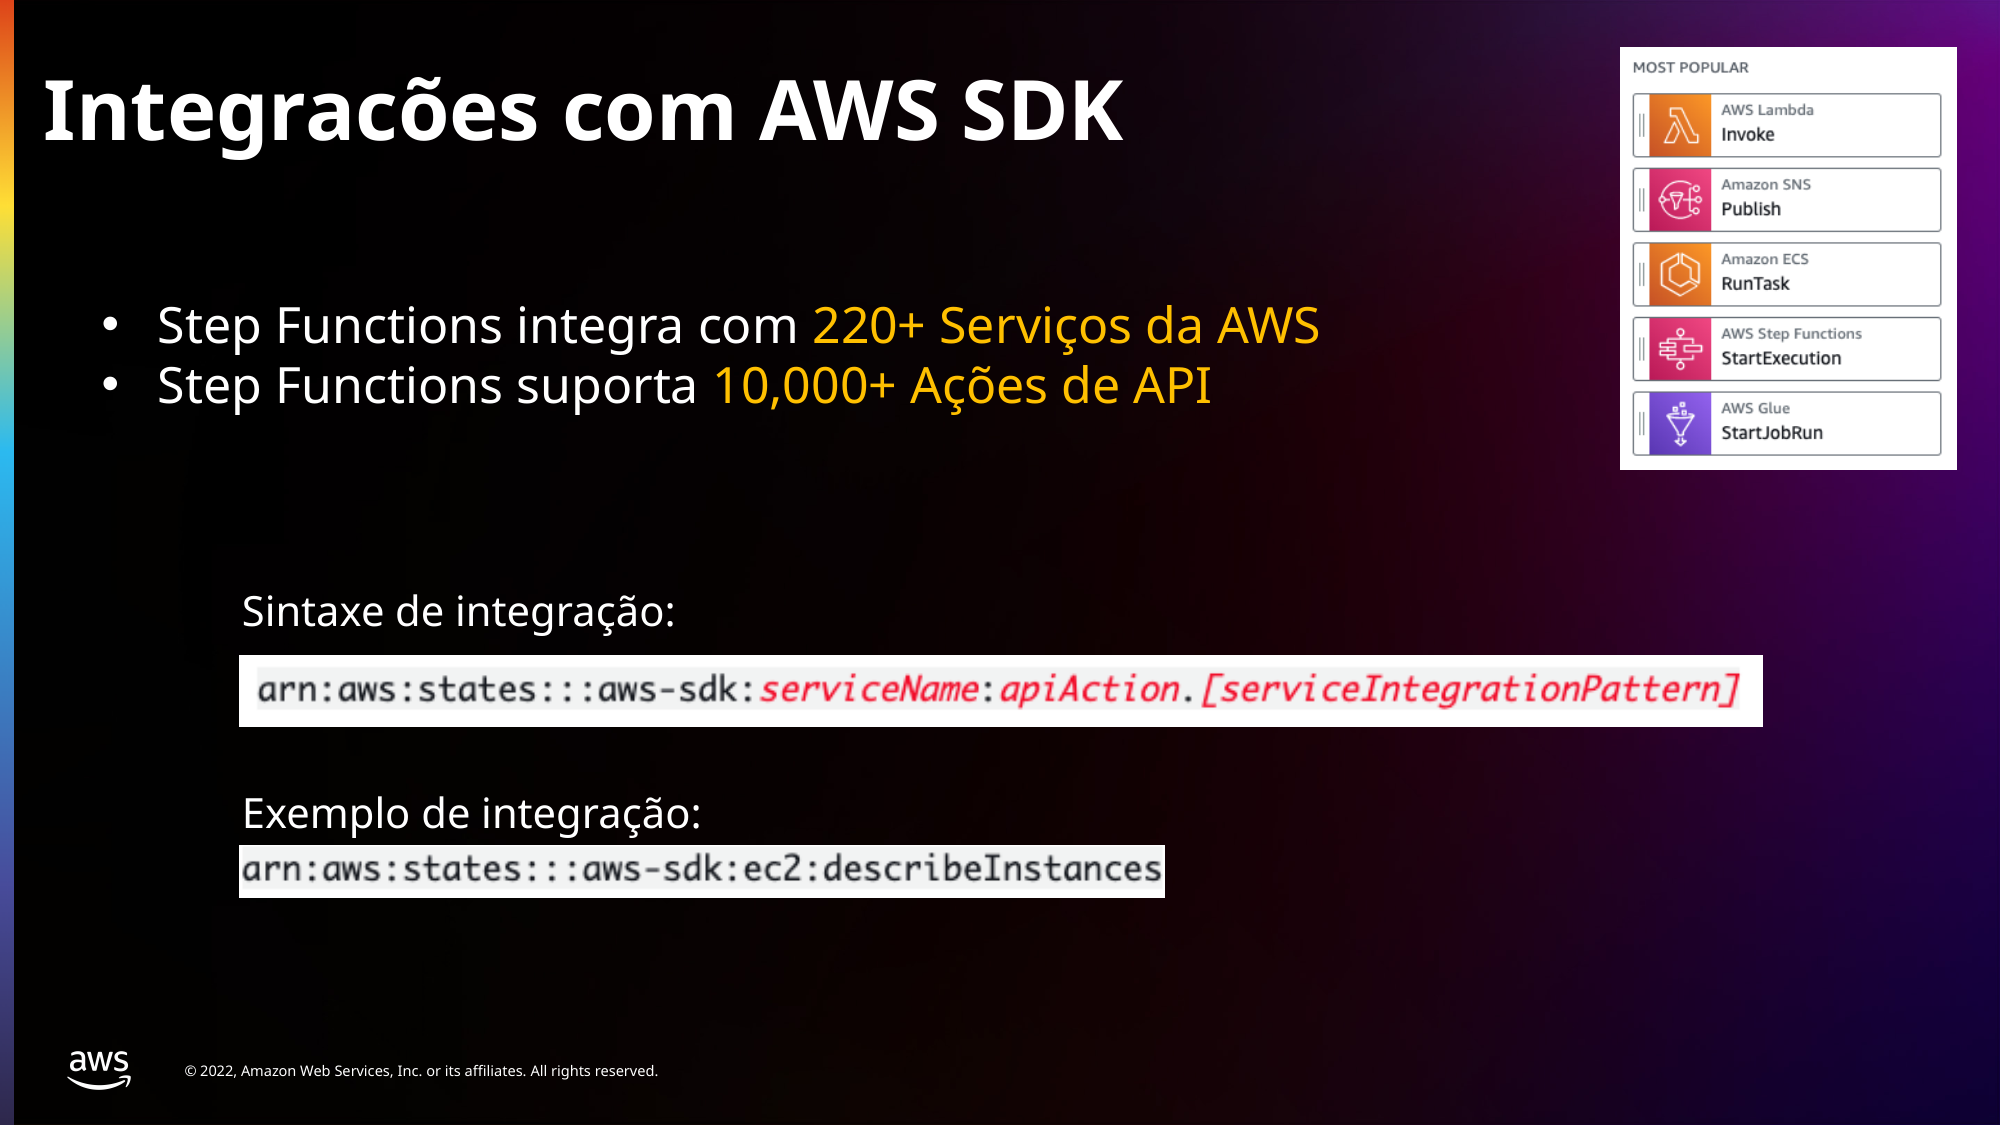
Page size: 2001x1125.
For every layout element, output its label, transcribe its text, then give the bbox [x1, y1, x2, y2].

text_box Exemplo de integração: [227, 779, 1510, 845]
title Integracões com AWS SDK [43, 60, 1620, 167]
text_box Sintaxe de integração: [227, 576, 1510, 642]
text_box Step Functions integra com 220+ Serviços da AWS Step Functions suporta 10,000+ Ações de API [86, 235, 1689, 471]
picture [0, 0, 2000, 1125]
